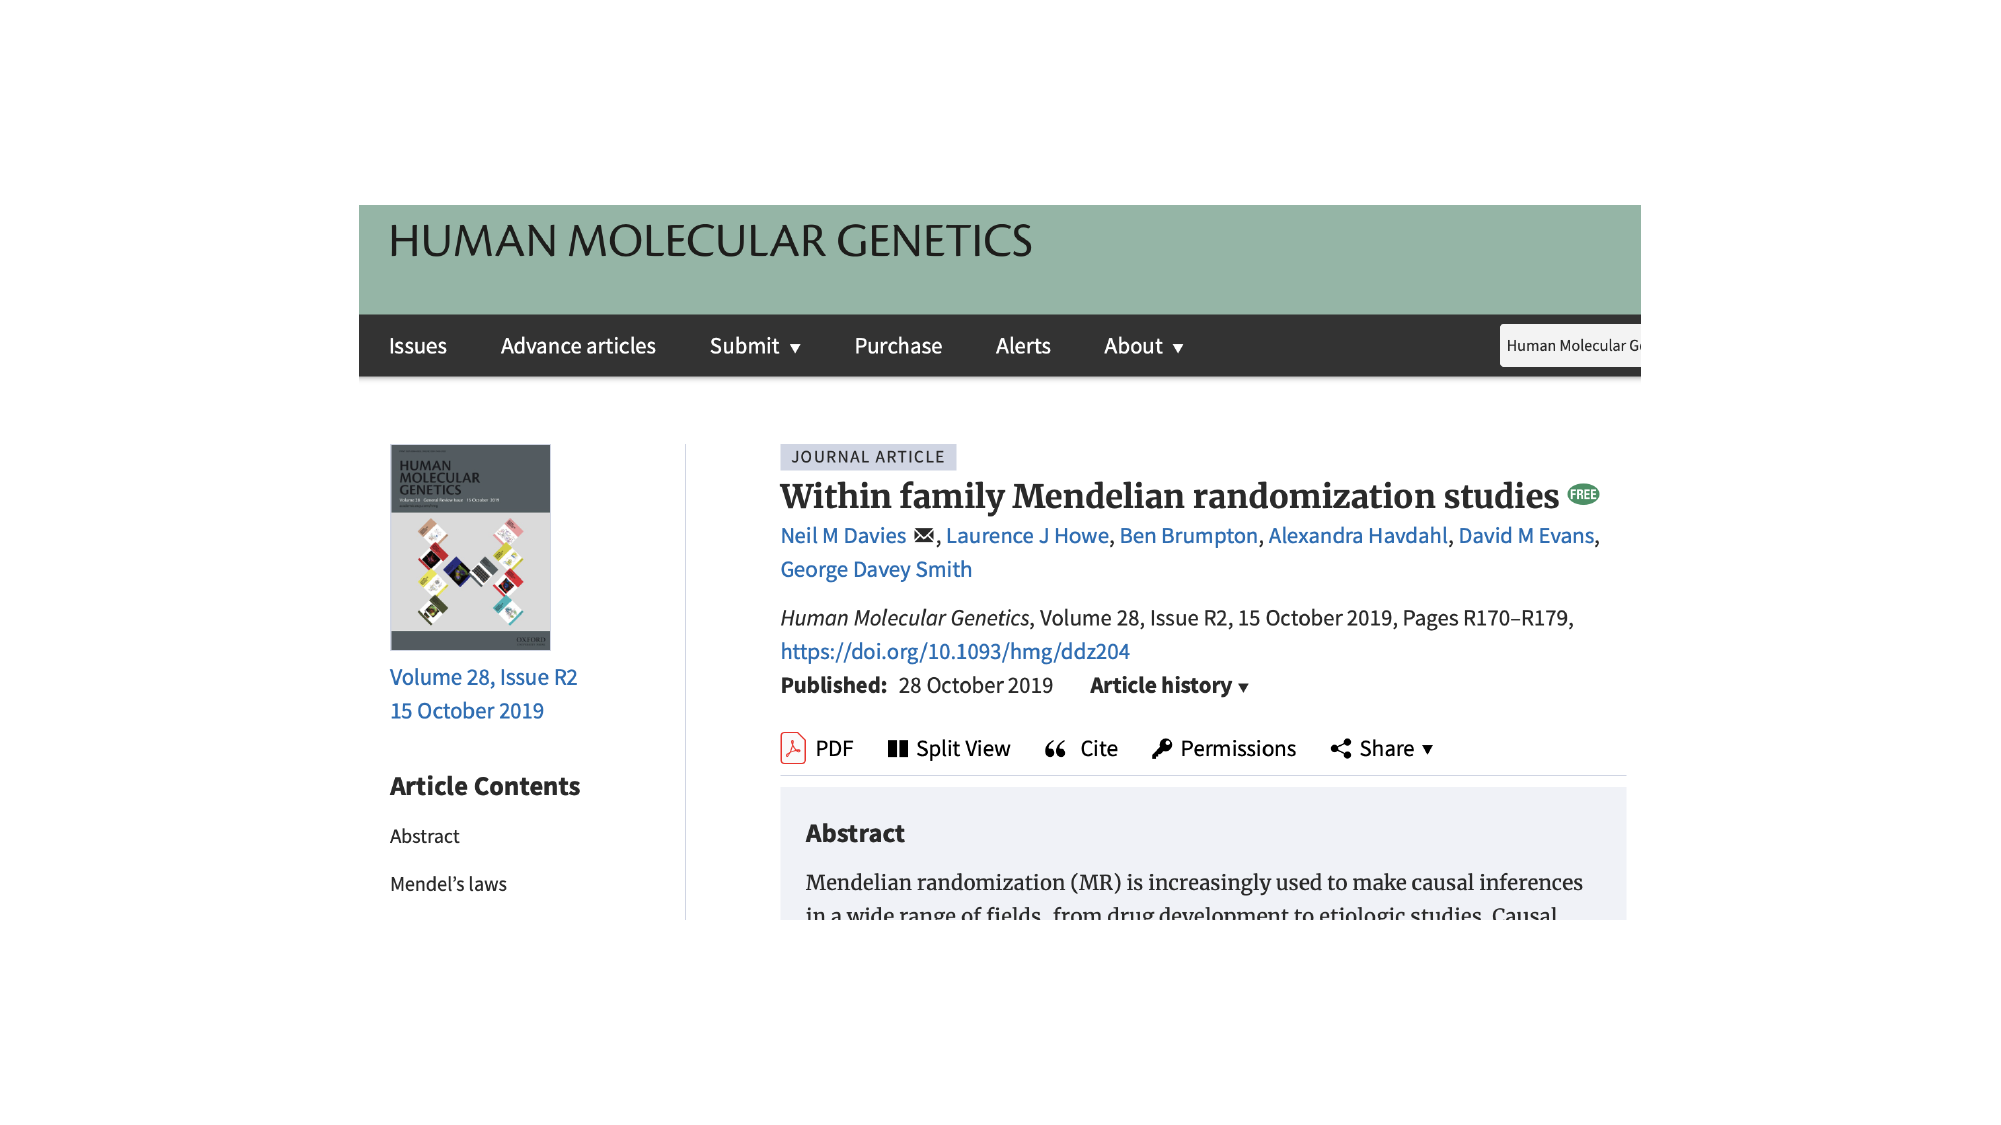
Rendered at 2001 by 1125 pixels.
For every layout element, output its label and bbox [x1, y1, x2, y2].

list [359, 205, 1641, 920]
